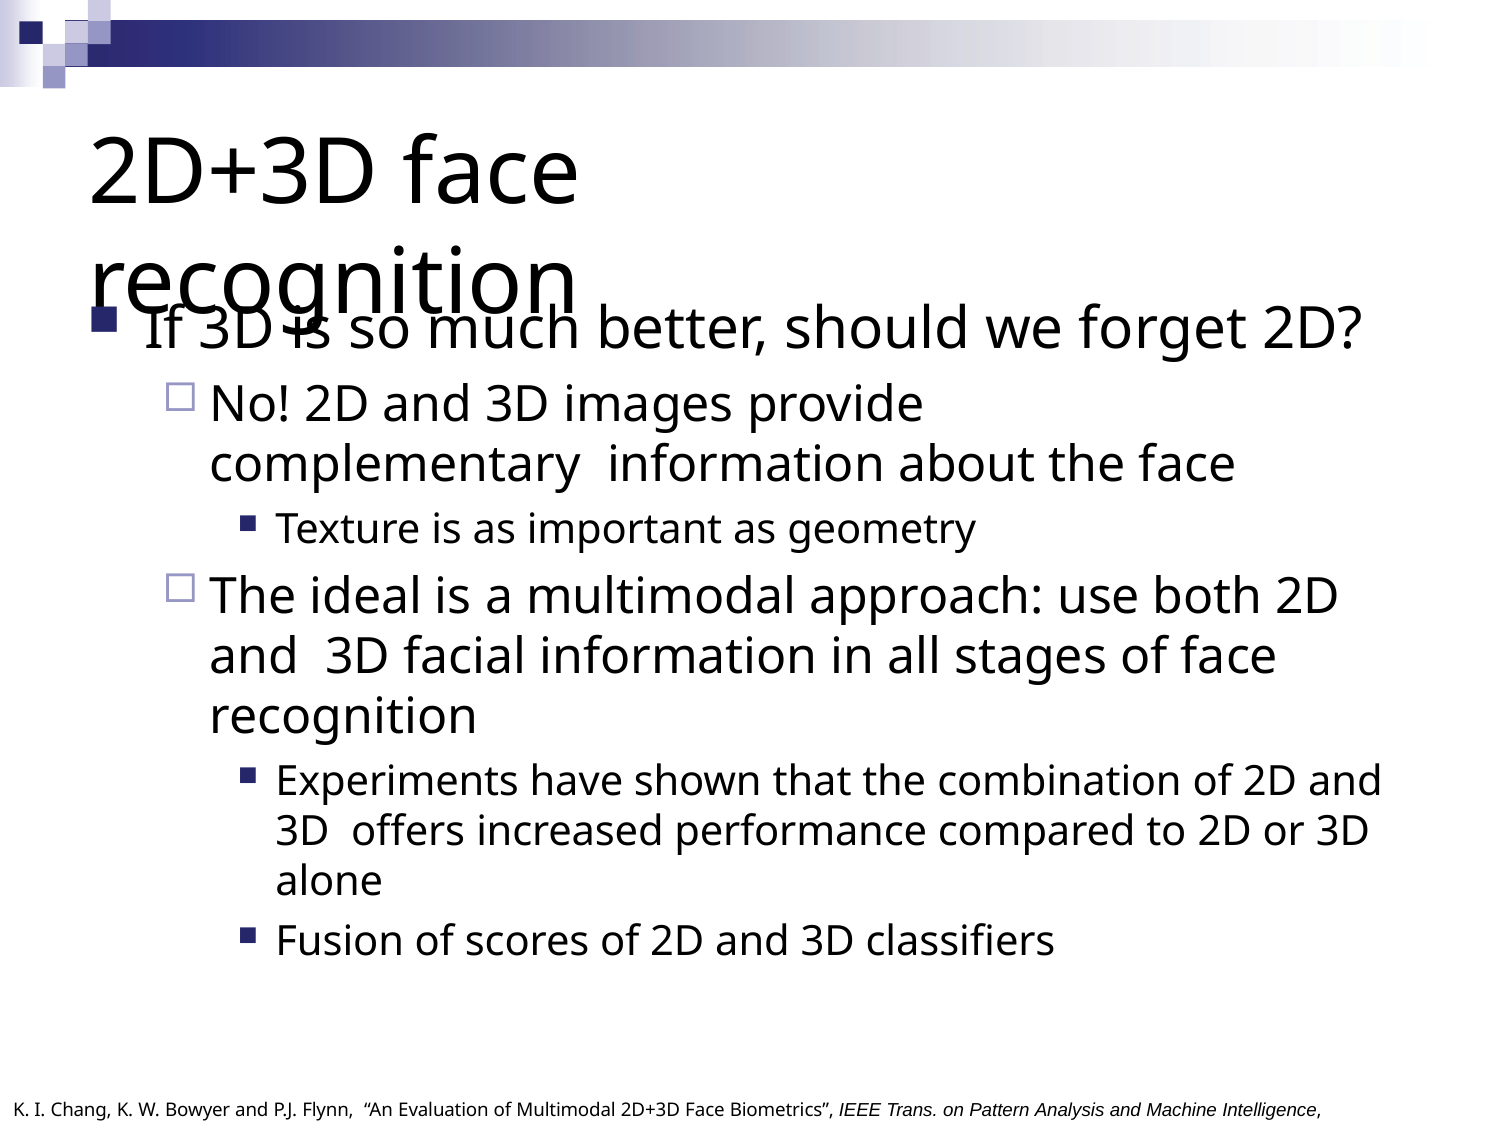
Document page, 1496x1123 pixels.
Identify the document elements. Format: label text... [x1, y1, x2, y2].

picture [0, 0, 41, 87]
title 2D+3D face recognition [85, 110, 1052, 273]
text_box If 3D is so much better, should we forget 2D? No! 2D and 3D images provide complementary information about the face Texture is as important as geometry The ideal is a multimodal approach: use both 2D and 3D facial information in all stages of face recognition Experiments have shown that the combination of 2D and 3D offers increased performance compared to 2D or 3D alone Fusion of scores of 2D and 3D classifiers [85, 273, 1386, 964]
text_box K. I. Chang, K. W. Bowyer and P.J. Flynn, “An Evaluation of Multimodal 2D+3D Face Biometrics”, IEEE Trans. on Pattern Analysis and Machine Intelligence, 2005. [10, 1095, 1370, 1123]
picture [88, 20, 1429, 67]
